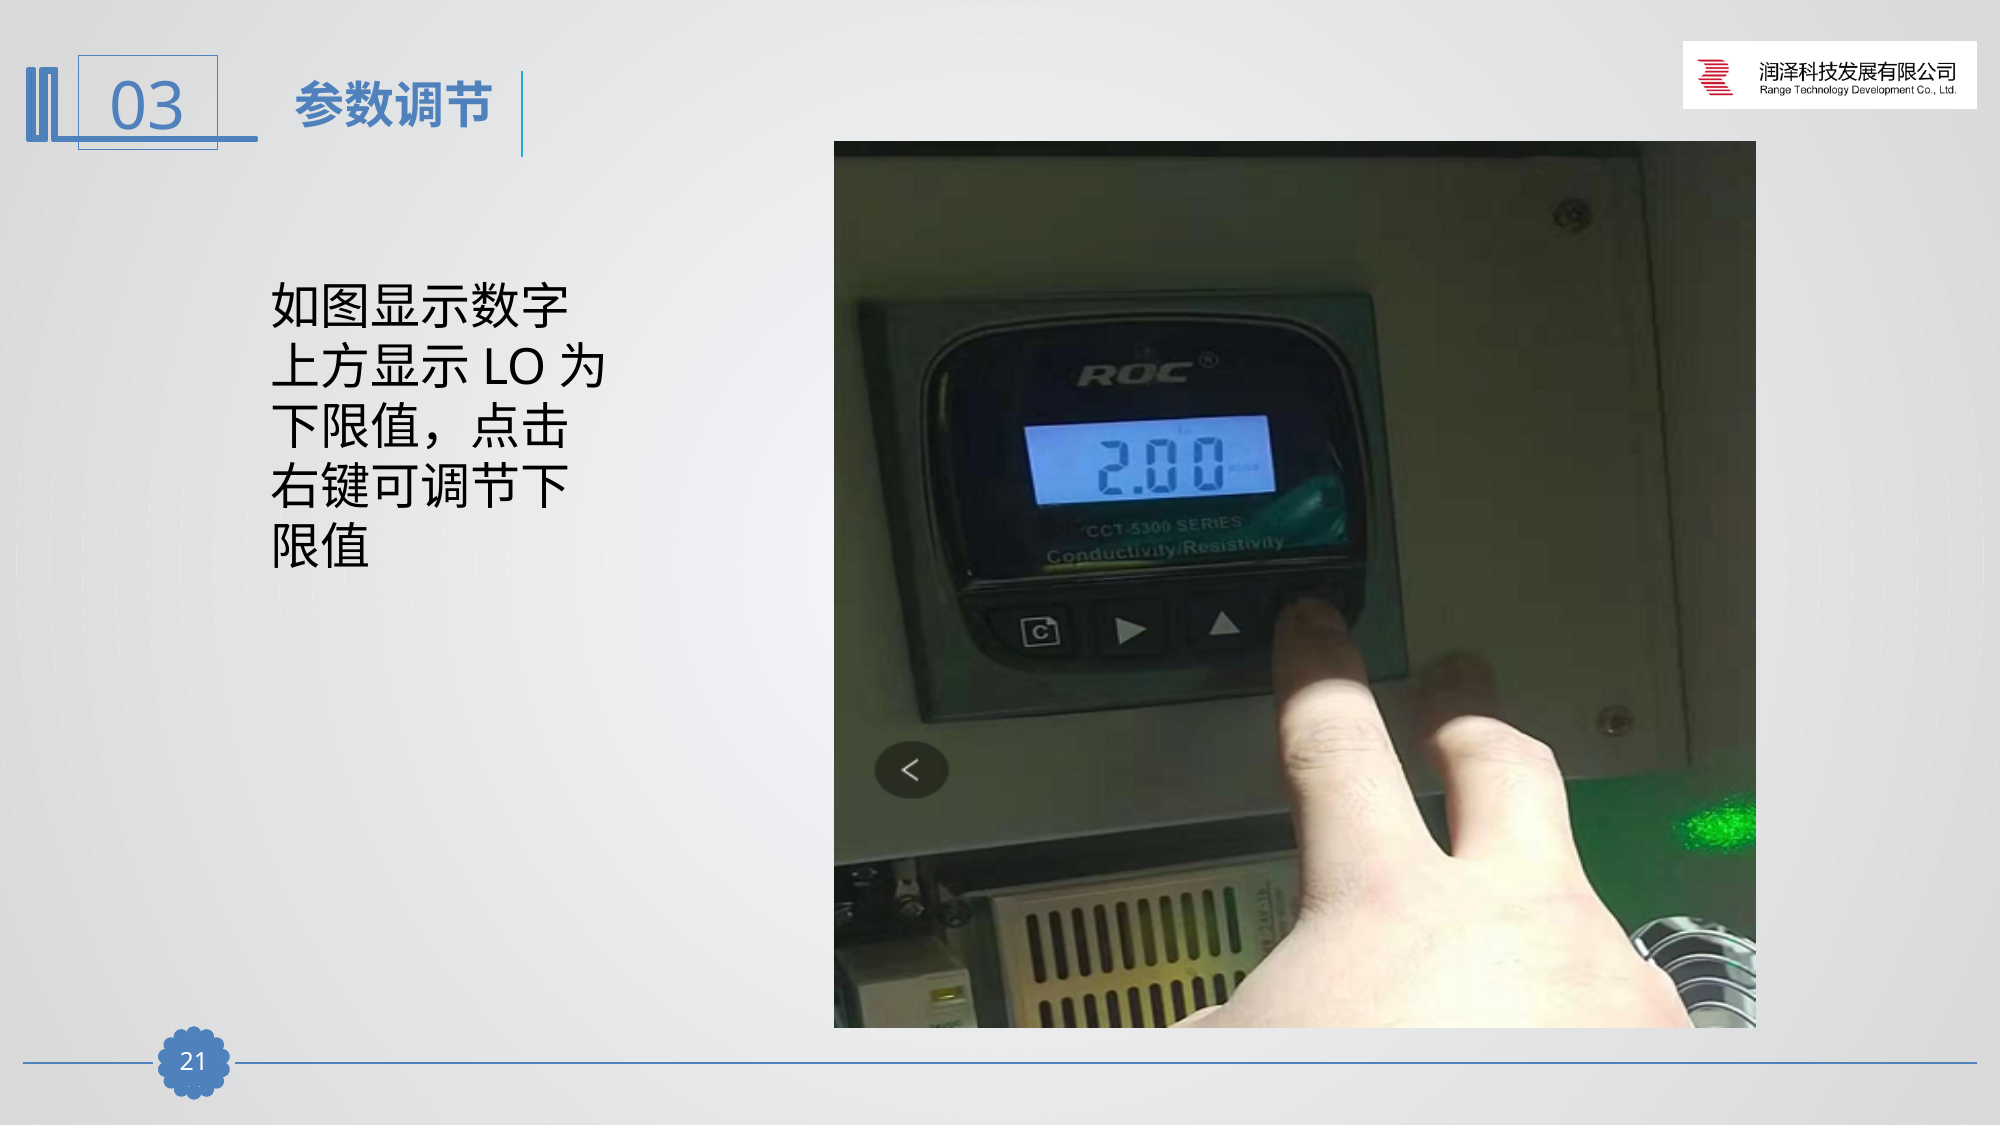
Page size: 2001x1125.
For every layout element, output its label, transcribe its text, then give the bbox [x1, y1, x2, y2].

slide_number 20 [169, 1039, 218, 1086]
text_box 如图显示数字上方显示LO为下限值，点击右键可调节下限值 [255, 266, 634, 582]
text_box 参数调节 [279, 66, 1733, 142]
picture [834, 141, 1757, 1029]
picture [1683, 41, 1977, 109]
